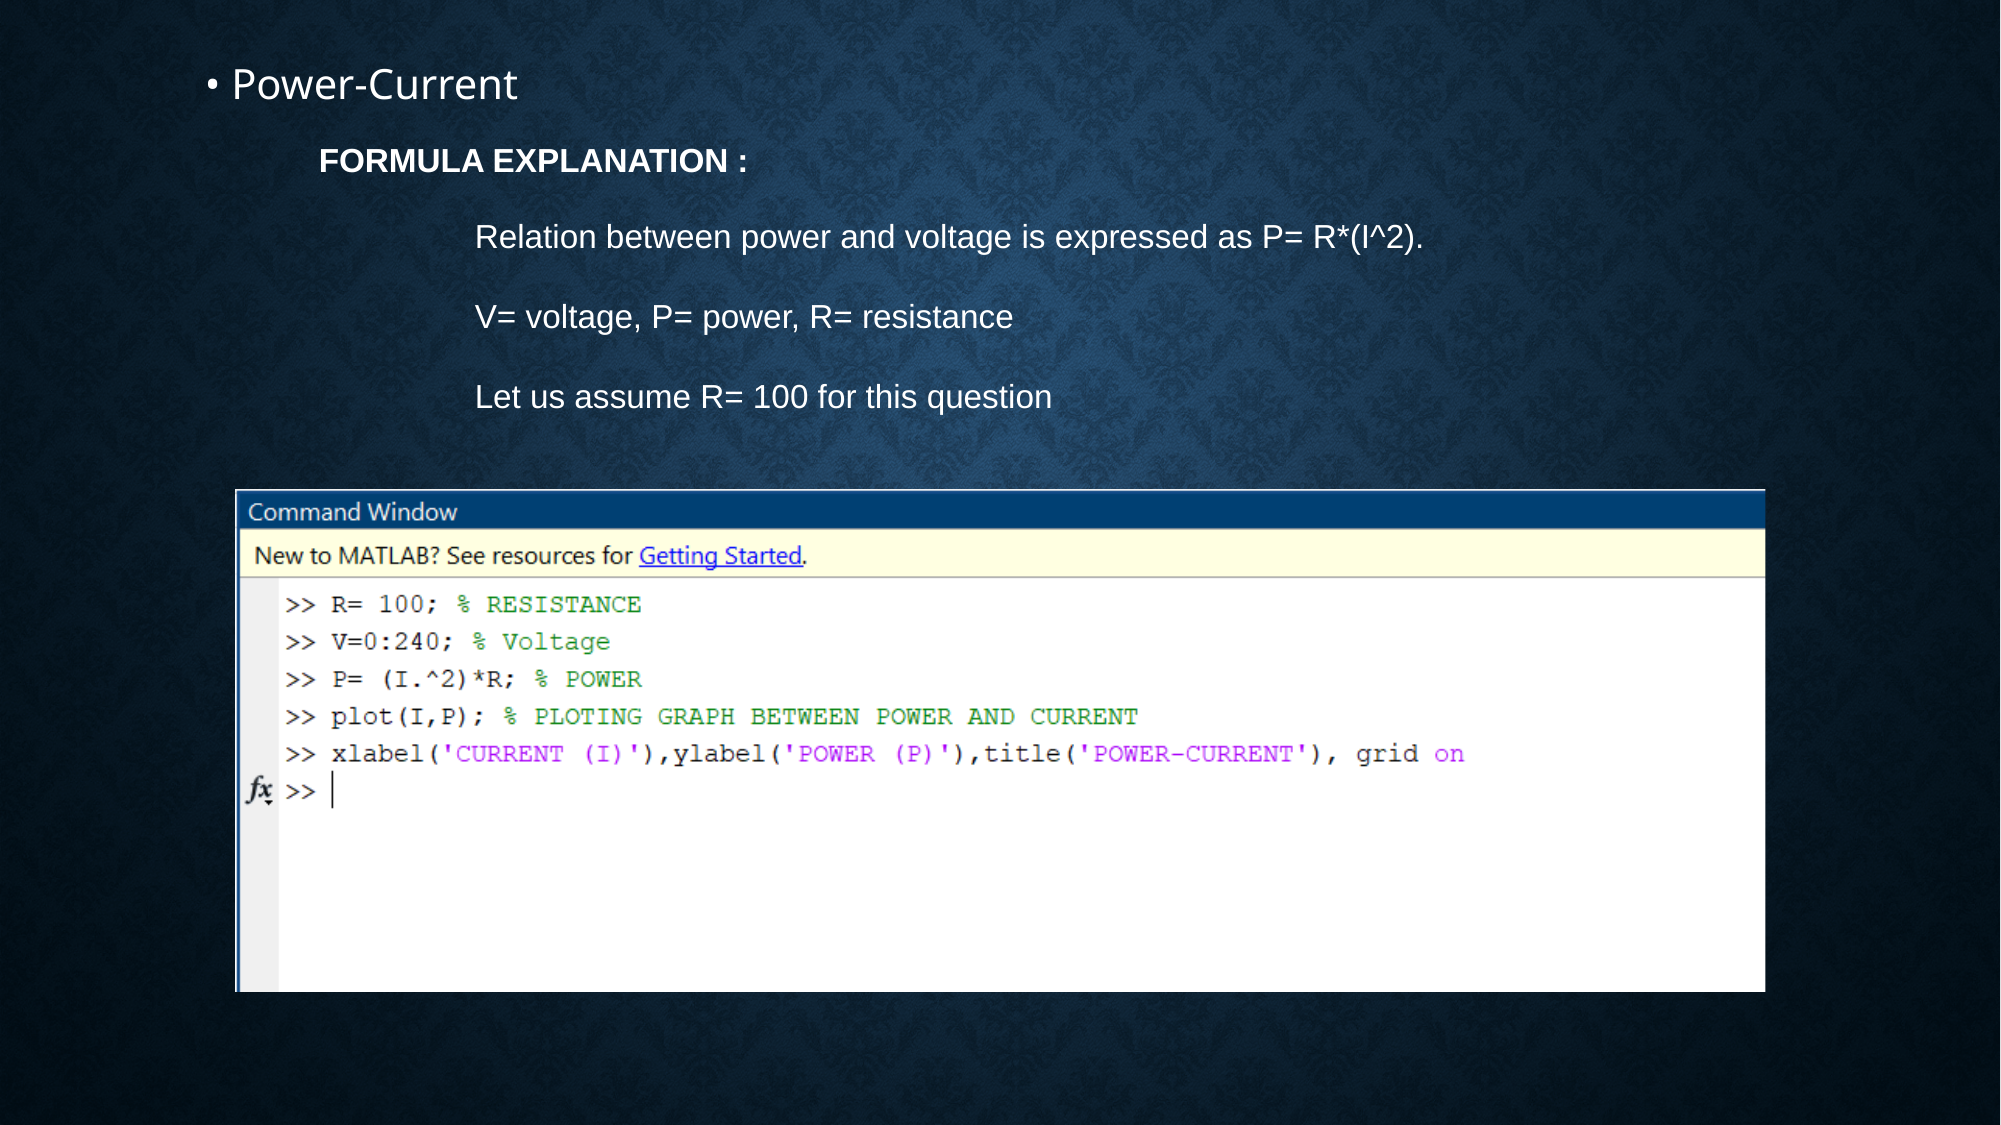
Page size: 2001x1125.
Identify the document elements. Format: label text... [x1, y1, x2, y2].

picture [234, 488, 1766, 993]
text_box • Power-Current [189, 50, 640, 116]
text_box FORMULA EXPLANATION : [303, 131, 905, 232]
text_box Relation between power and voltage is expressed as P= R*(I^2). V= voltage, P= power, R= resistance Let us assume R= 100 for this question [459, 207, 1644, 468]
